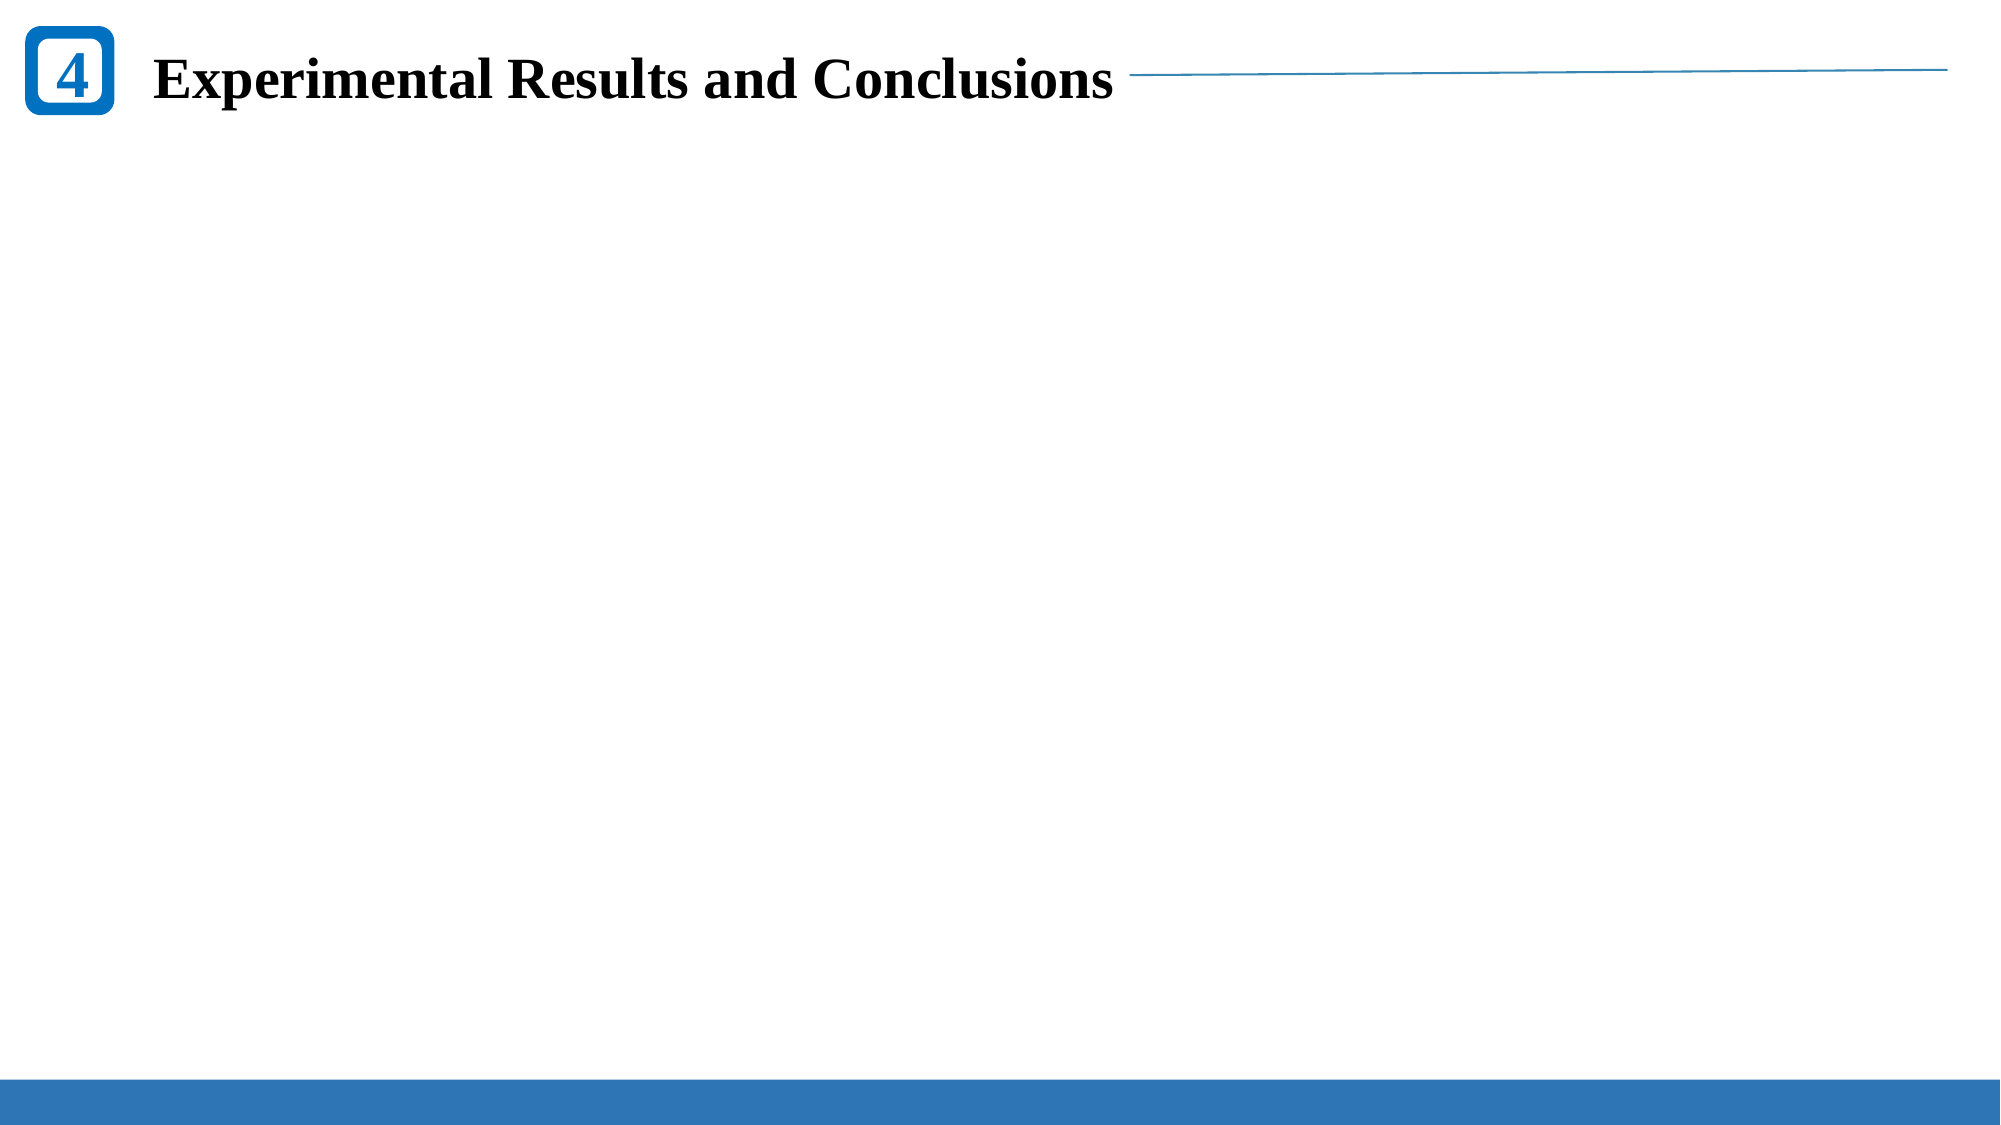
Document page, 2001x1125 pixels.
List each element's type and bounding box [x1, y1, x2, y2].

text_box [26, 27, 1135, 119]
text_box [1134, 69, 1948, 76]
